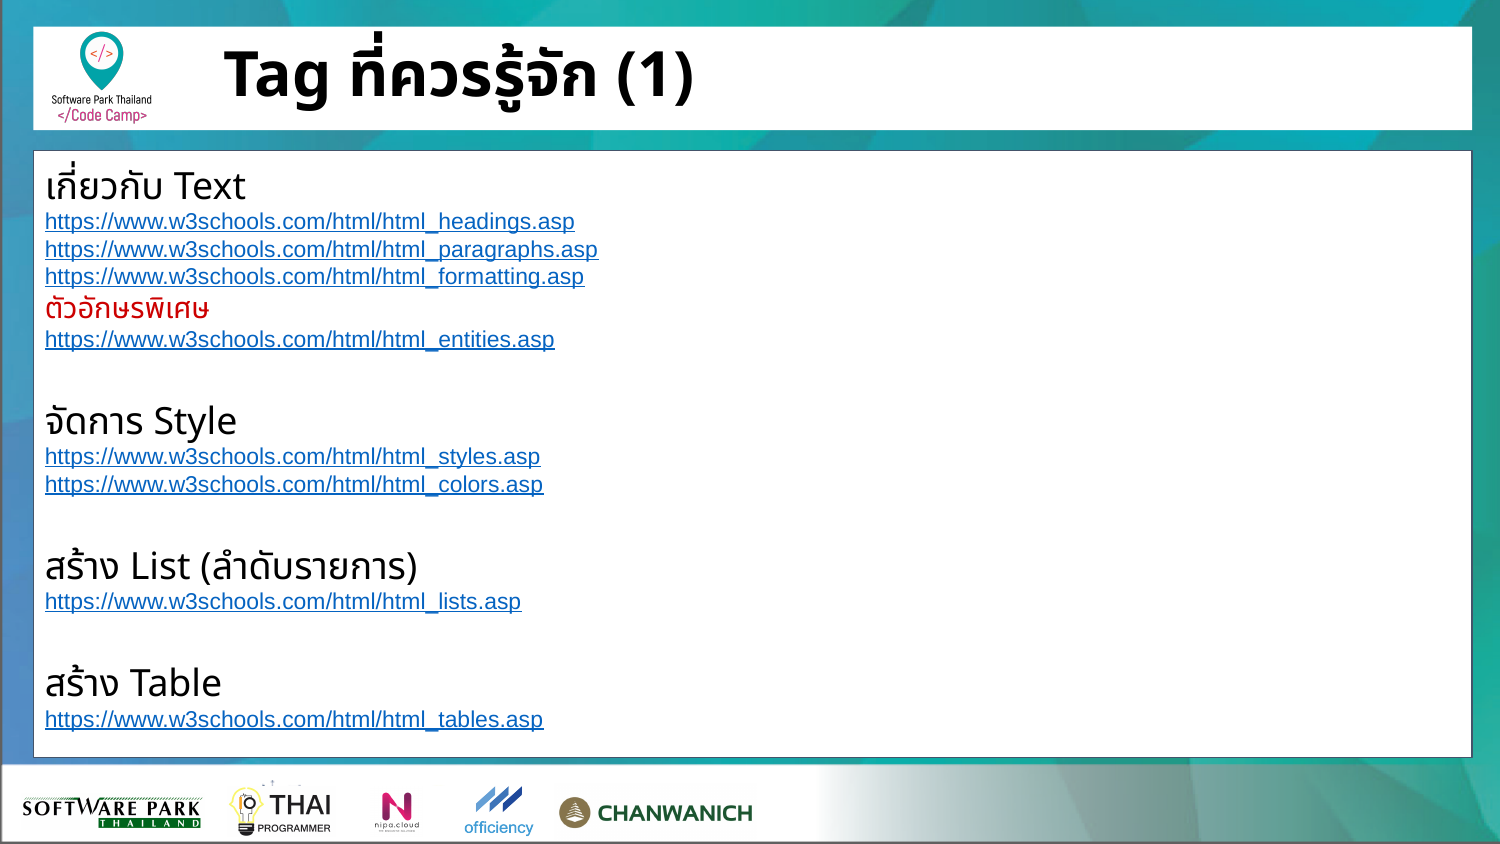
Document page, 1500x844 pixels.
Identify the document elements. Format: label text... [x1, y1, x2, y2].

title Tag ที่ควรรู้จัก (1) [212, 18, 1447, 134]
picture [0, 0, 1500, 844]
list เกี่ยวกับ Text https://www.w3schools.com/html/html_headings.asp https://www.w3schools.com/html/html_paragraphs.asp https://www.w3schools.com/html/html_formatting.asp ตัวอักษรพิเศษ https://www.w3schools.com/html/html_entities.asp จัดการ Style https://www.w3schools.com/html/html_styles.asp https://www.w3schools.com/html/html_colors.asp สร้าง List (ลำดับรายการ) https://www.w3schools.com/html/html_lists.asp สร้าง Table https://www.w3schools.com/html/html_tables.asp [33, 150, 1473, 777]
